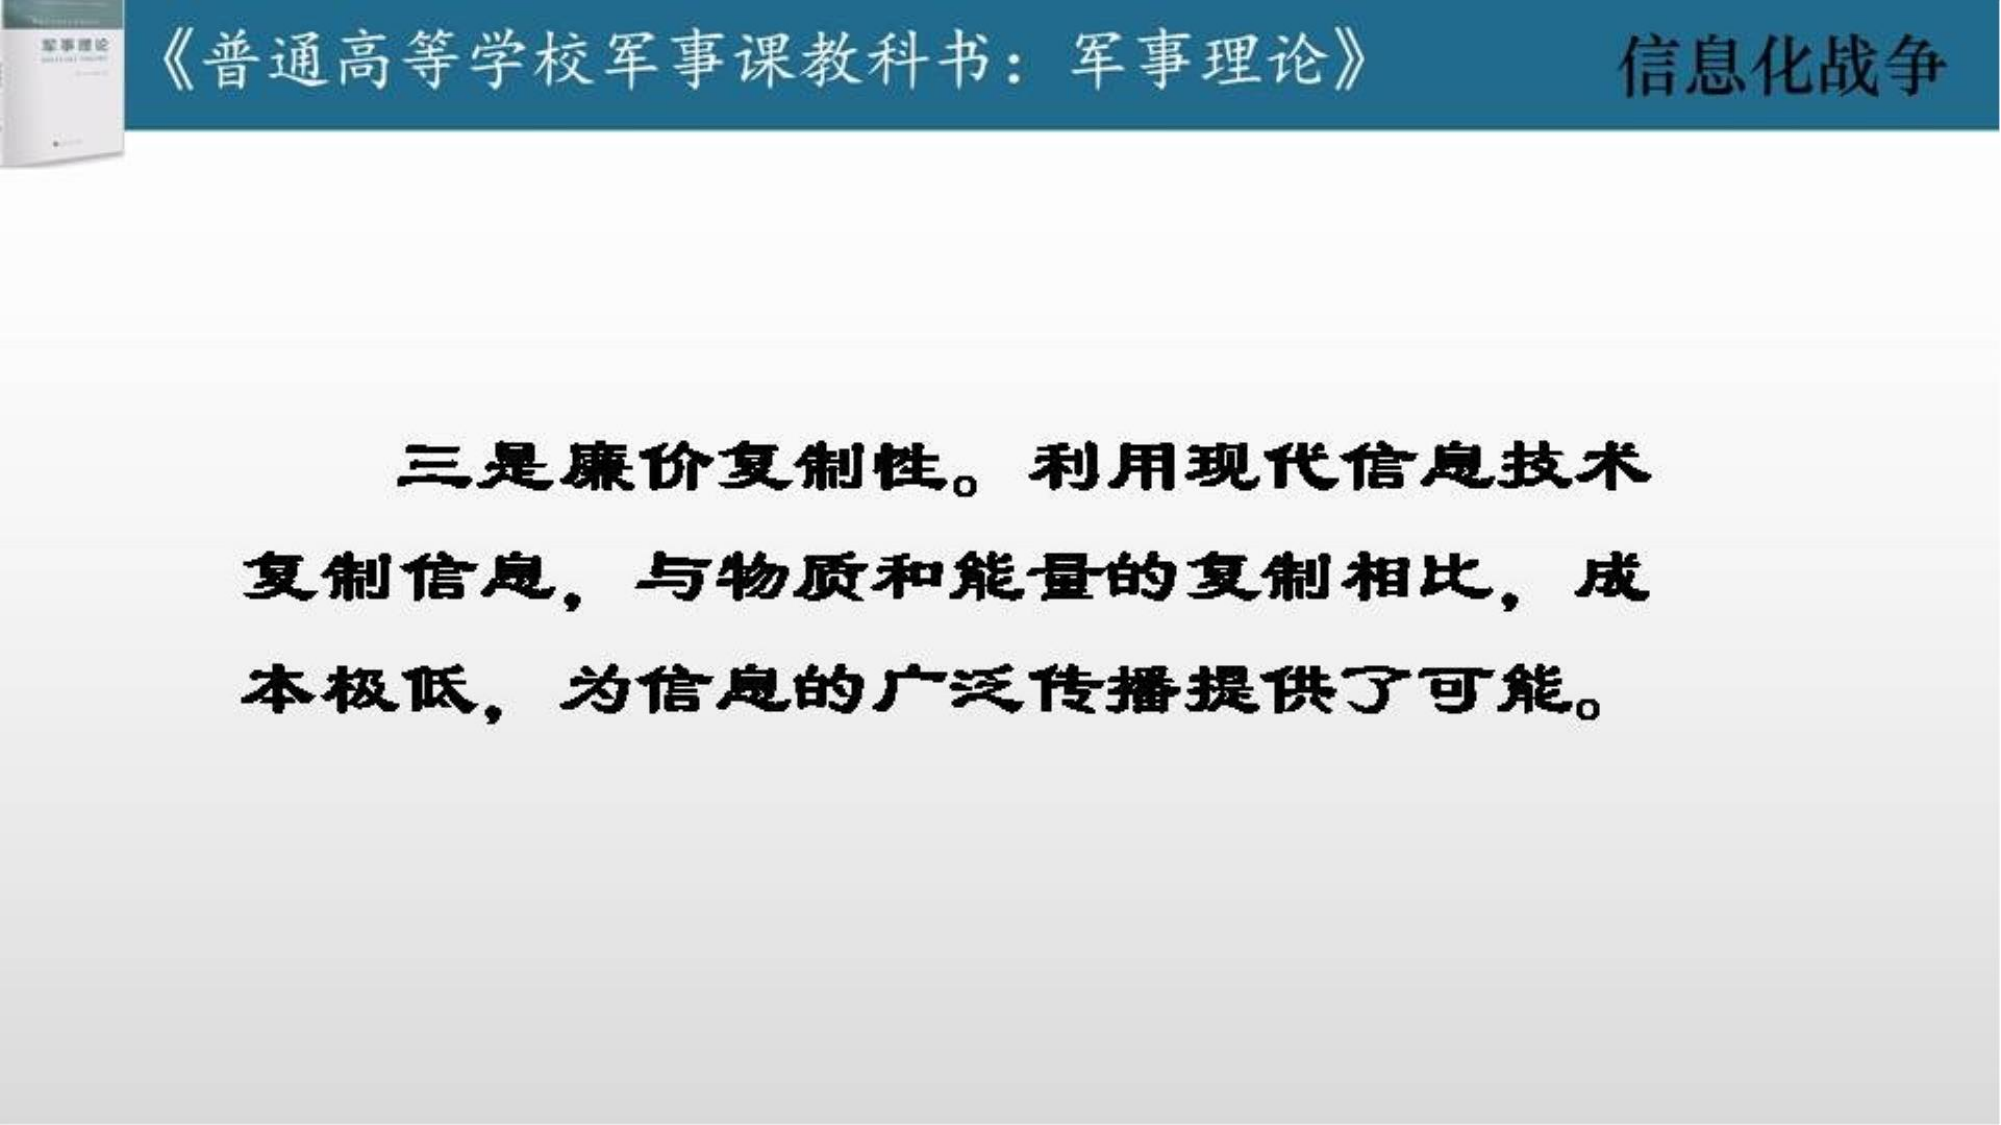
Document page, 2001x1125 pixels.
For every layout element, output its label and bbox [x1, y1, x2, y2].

text_box [0, 0, 2000, 1125]
